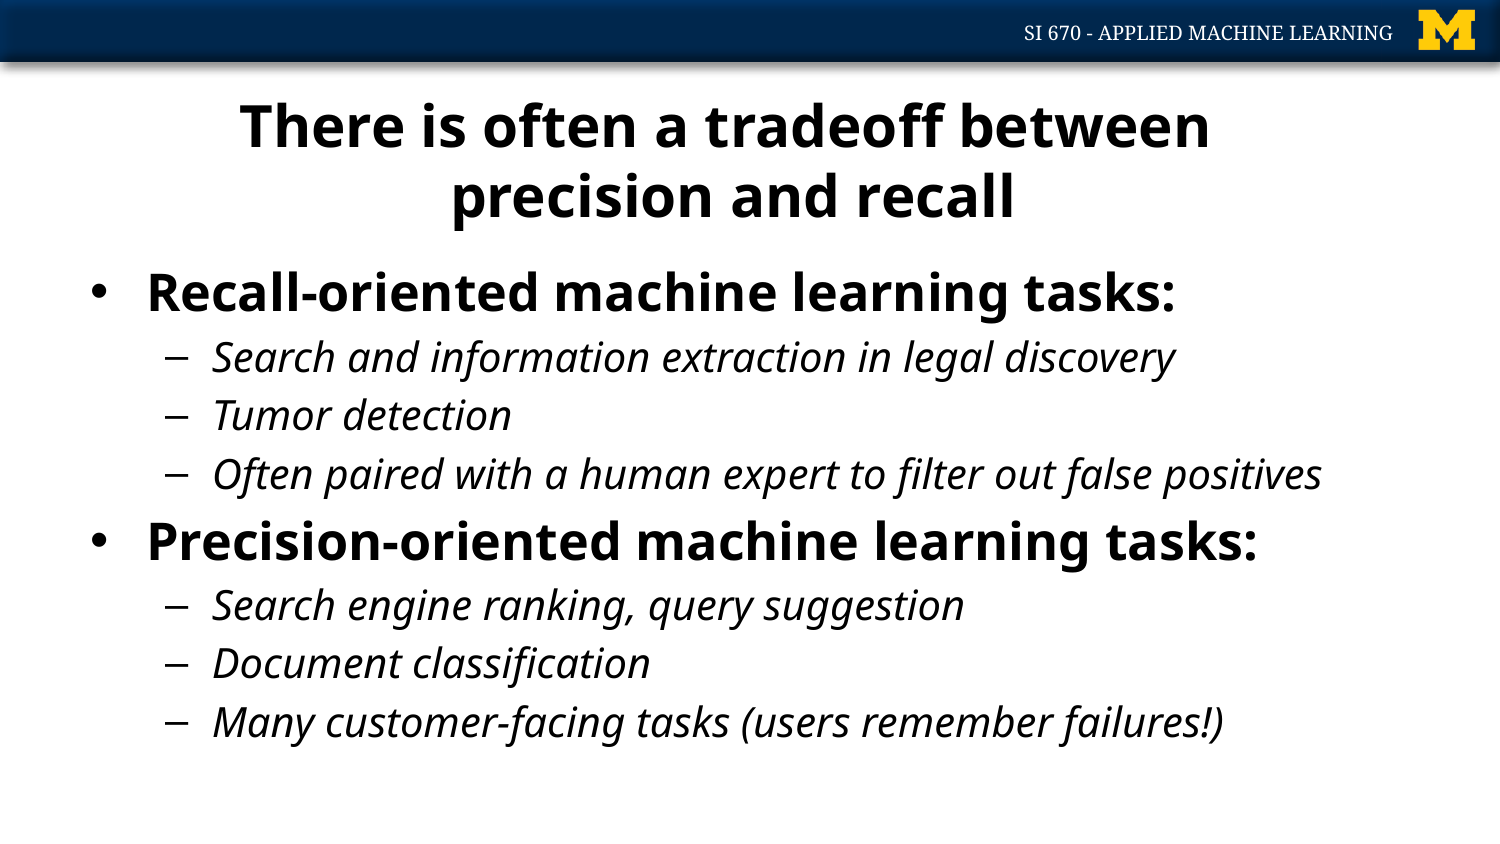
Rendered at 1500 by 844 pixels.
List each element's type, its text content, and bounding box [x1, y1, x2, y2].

list Recall-oriented machine learning tasks: Search and information extraction in legal discovery Tumor detection Often paired with a human expert to filter out false positives Precision-oriented machine learning tasks: Search engine ranking, query suggestion Document classification Many customer-facing tasks (users remember failures!) [75, 252, 1394, 803]
picture [0, 0, 1500, 844]
title There is often a tradeoff between precision and recall [41, 82, 1425, 227]
